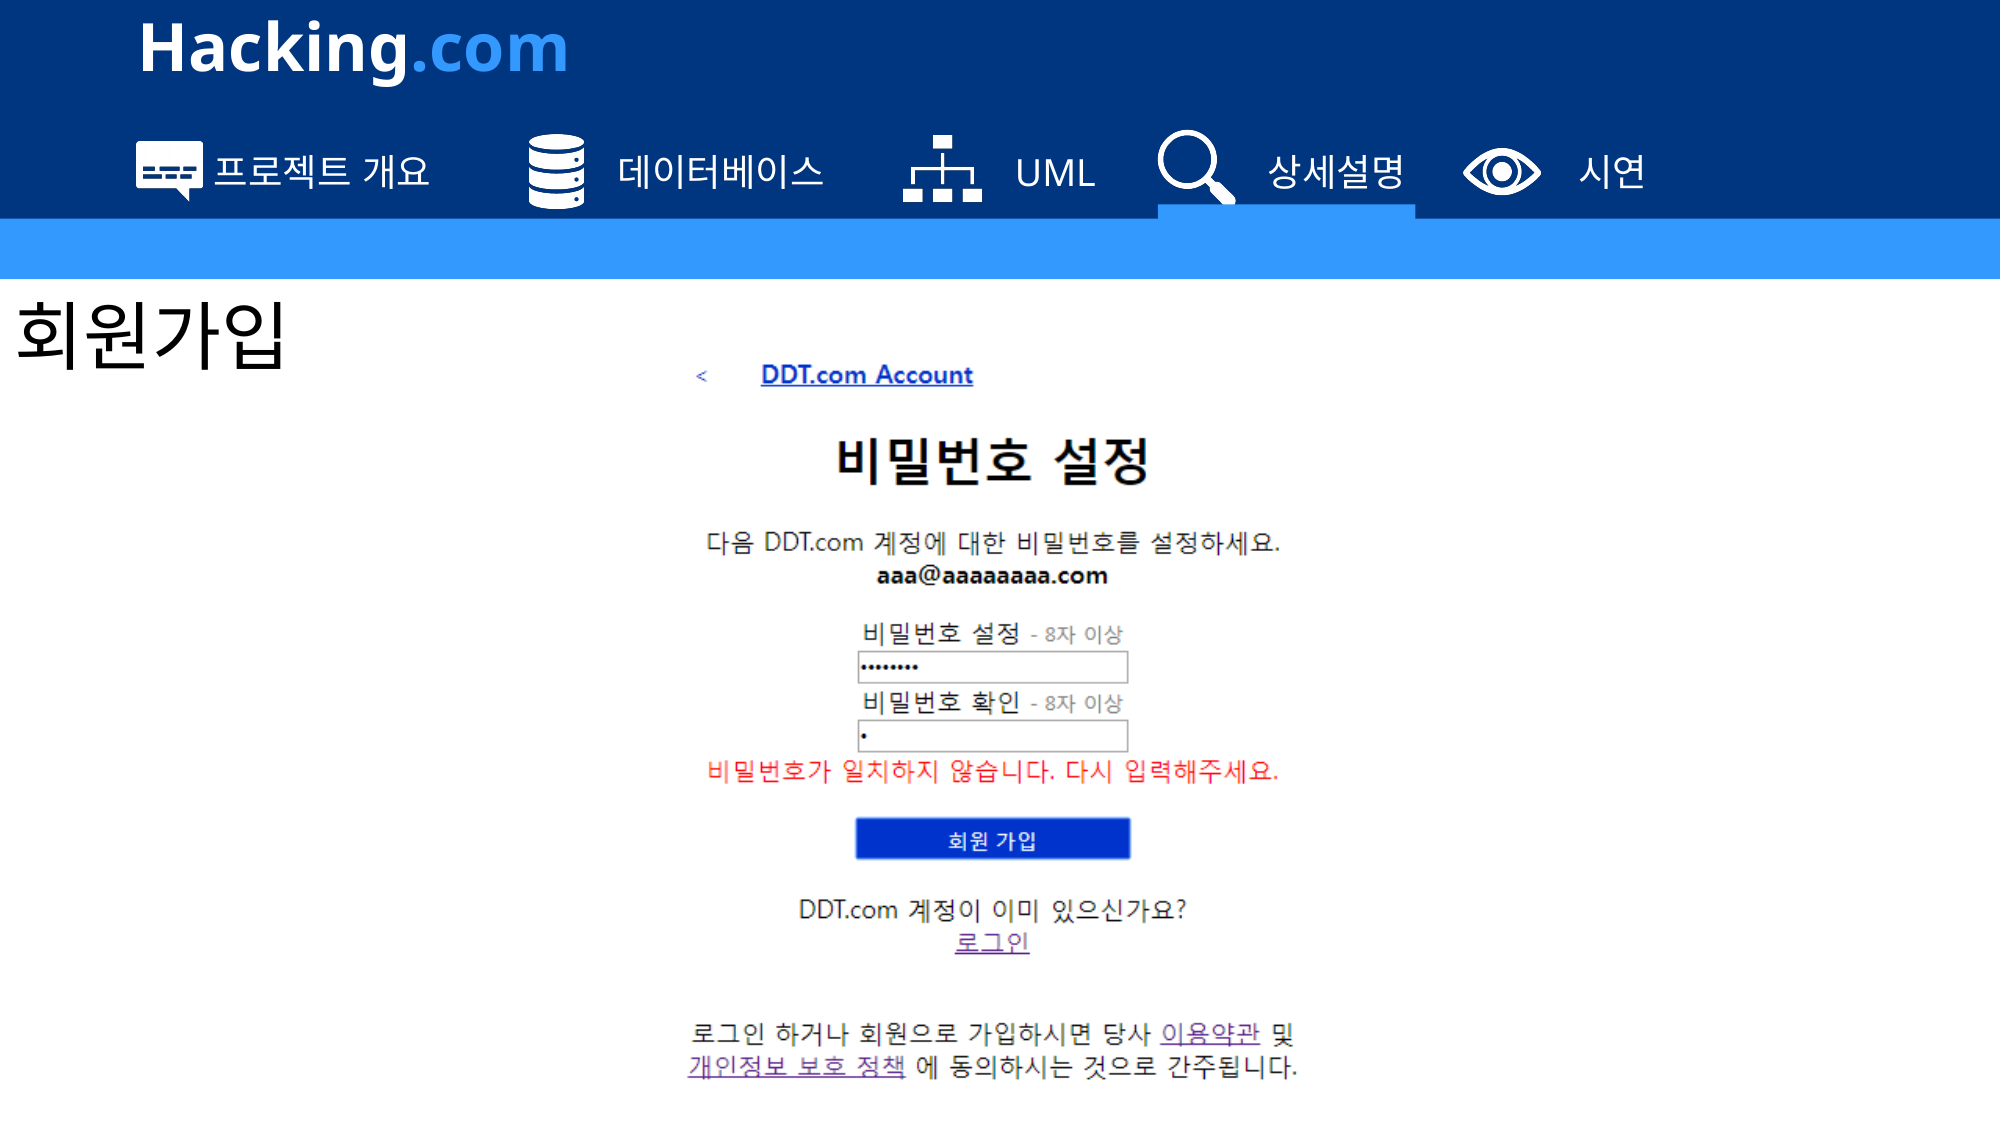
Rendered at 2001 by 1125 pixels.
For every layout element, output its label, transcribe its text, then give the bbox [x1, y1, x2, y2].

picture [592, 332, 1387, 1125]
picture [0, 0, 2000, 219]
text_box 회원가입 [0, 282, 336, 387]
text_box [0, 219, 2000, 280]
